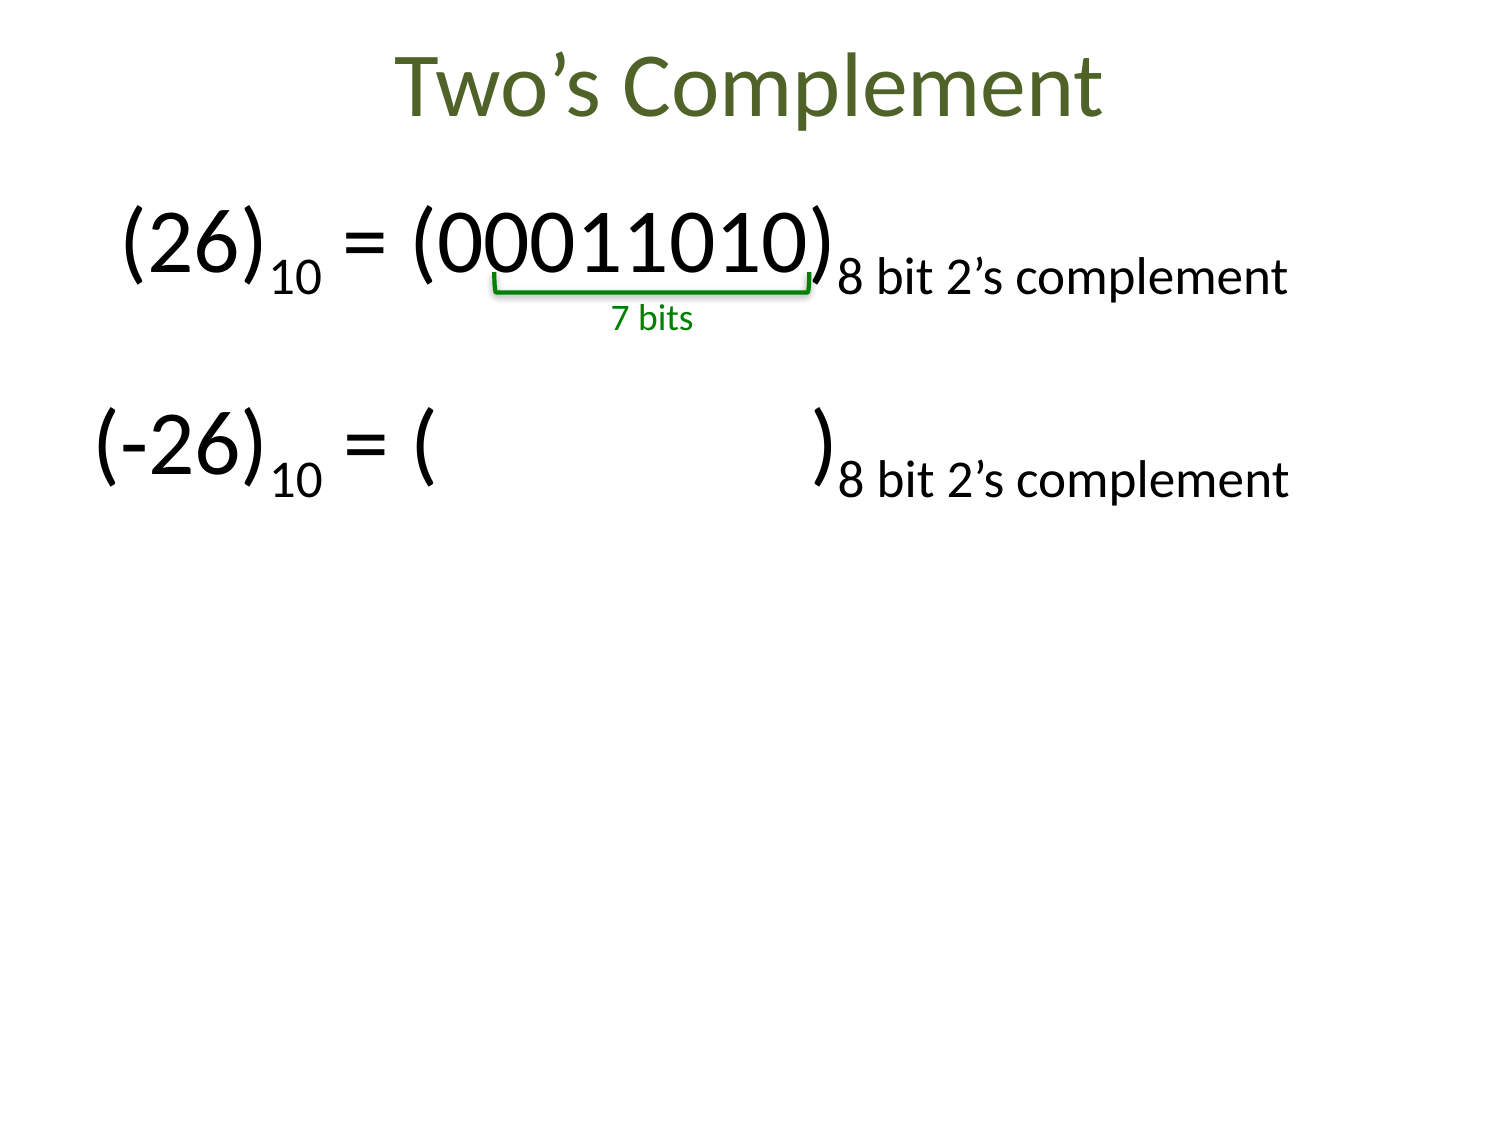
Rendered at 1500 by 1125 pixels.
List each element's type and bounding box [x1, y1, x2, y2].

list [29, 172, 1500, 396]
text_box [2, 374, 1478, 598]
text_box [492, 272, 812, 346]
title [75, 0, 1425, 174]
